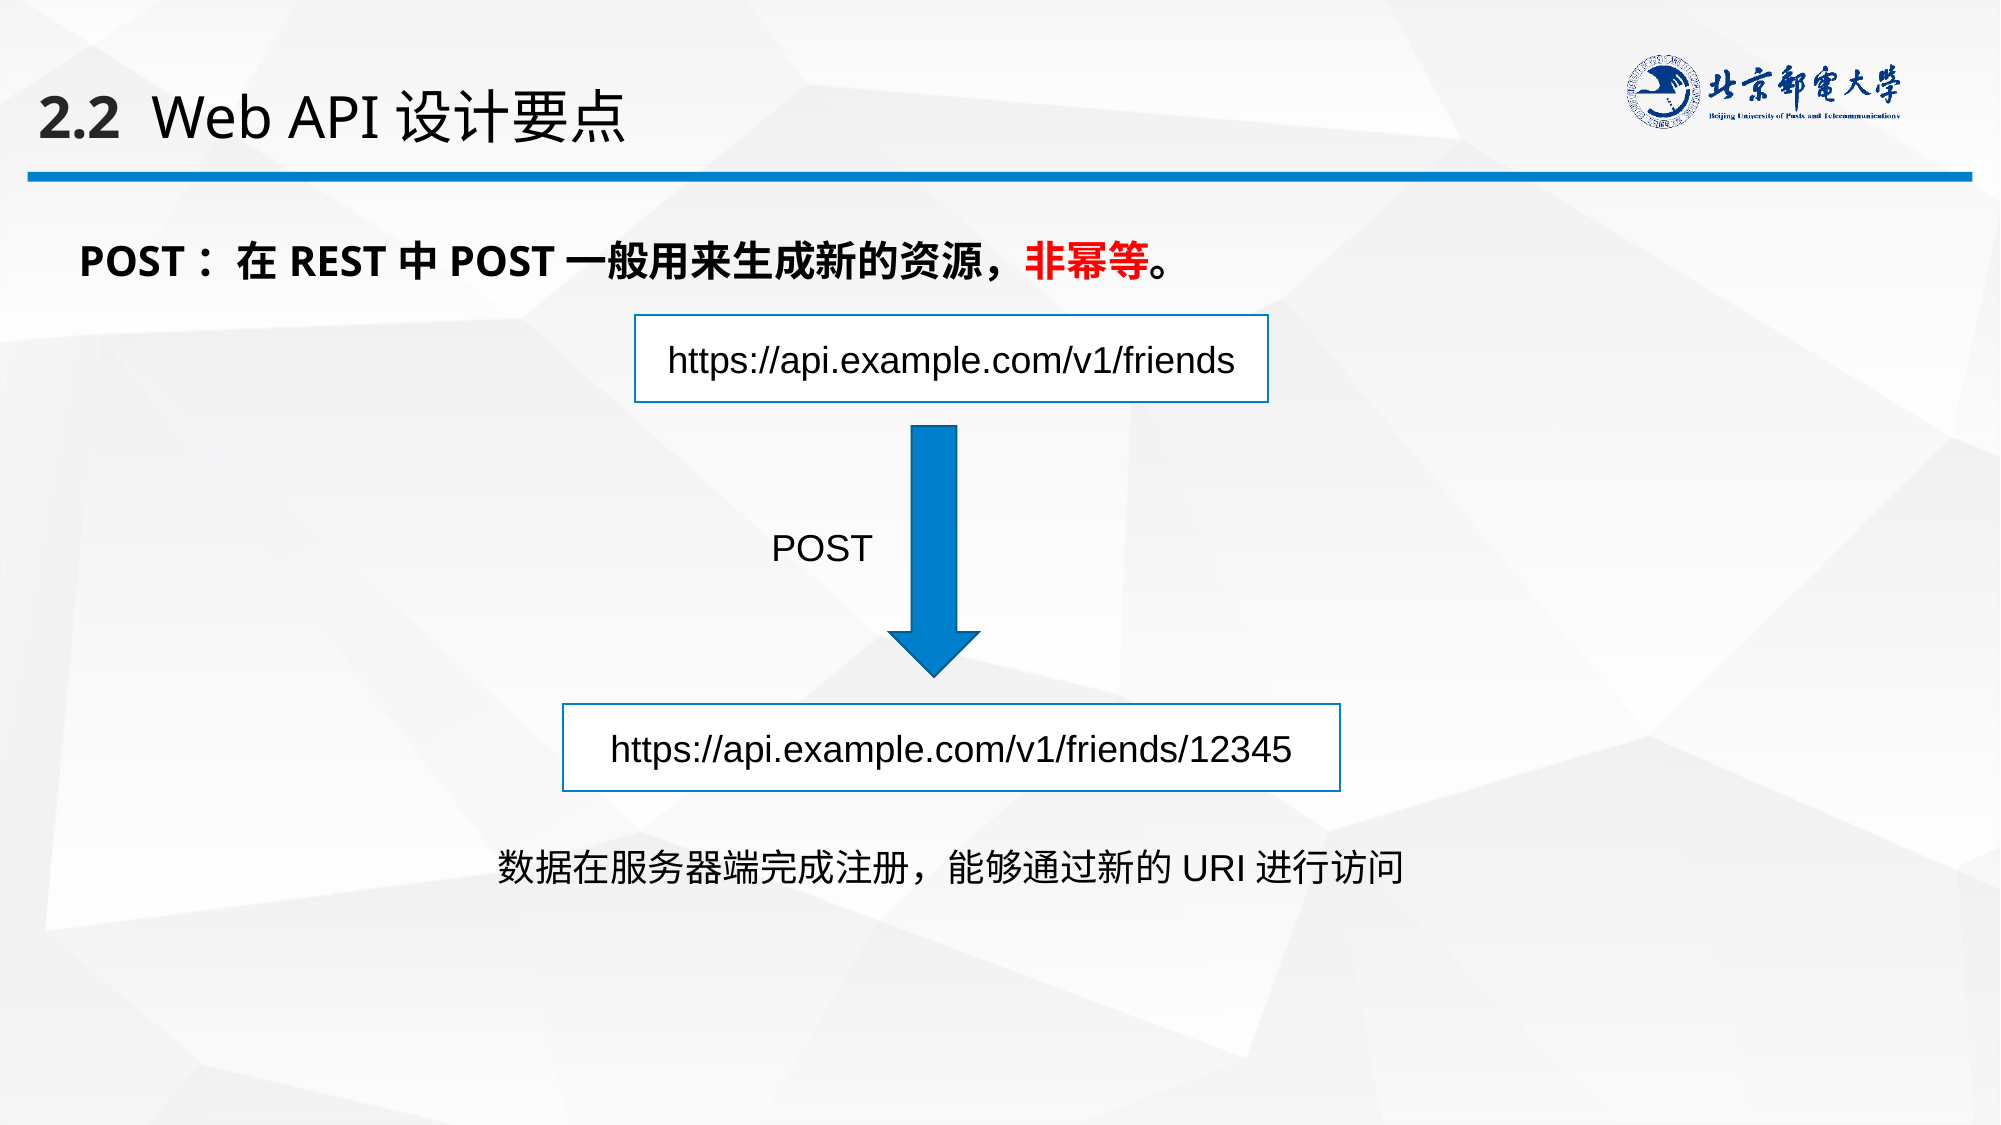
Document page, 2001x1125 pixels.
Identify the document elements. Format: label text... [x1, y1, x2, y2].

text_box https://api.example.com/v1/friends [634, 314, 1269, 403]
text_box [886, 425, 982, 679]
text_box POST [756, 516, 889, 577]
picture [0, 0, 2000, 1125]
text_box 2.2 Web API设计要点 [23, 73, 1083, 158]
text_box https://api.example.com/v1/friends/12345 [562, 703, 1341, 792]
text_box [26, 171, 1973, 183]
text_box POST：在REST中POST一般用来生成新的资源，非幂等。 [63, 202, 1924, 293]
text_box 数据在服务器端完成注册，能够通过新的URI进行访问 [483, 836, 1421, 896]
